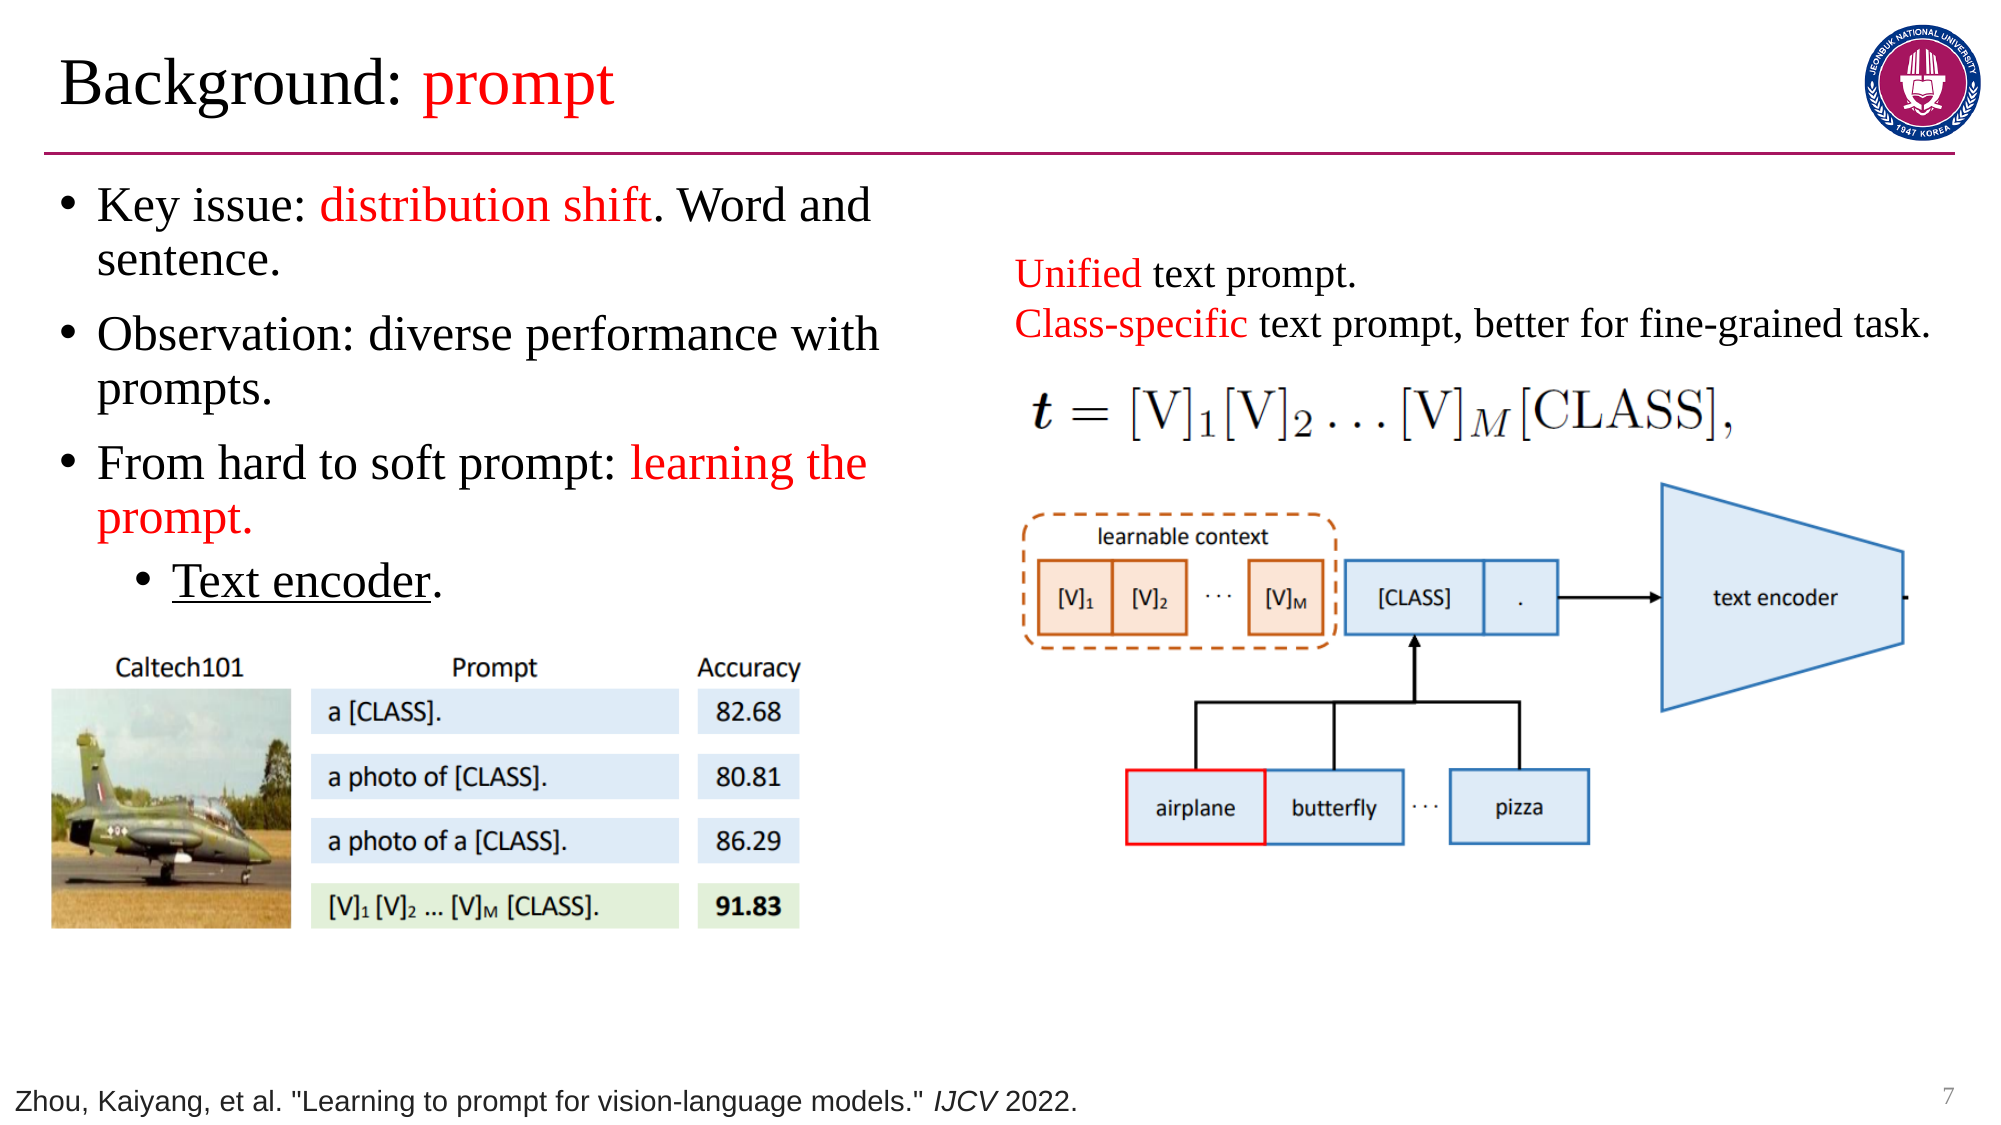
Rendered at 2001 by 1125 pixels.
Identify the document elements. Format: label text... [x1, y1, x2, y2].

title Background: prompt [44, 30, 1841, 136]
text_box Zhou, Kaiyang, et al. "Learning to prompt for vision-language models." IJCV 2022. [0, 1074, 1889, 1125]
list Key issue: distribution shift. Word and sentence. Observation: diverse performance with prompts. From hard to soft prompt: learning the prompt. Text encoder. [44, 170, 938, 618]
text_box Unified text prompt. Class-specific text prompt, better for fine-grained task. [999, 238, 1956, 354]
slide_number 7 [1897, 1065, 2000, 1125]
picture [1015, 360, 1909, 857]
picture [1863, 23, 1982, 142]
picture [31, 645, 820, 933]
